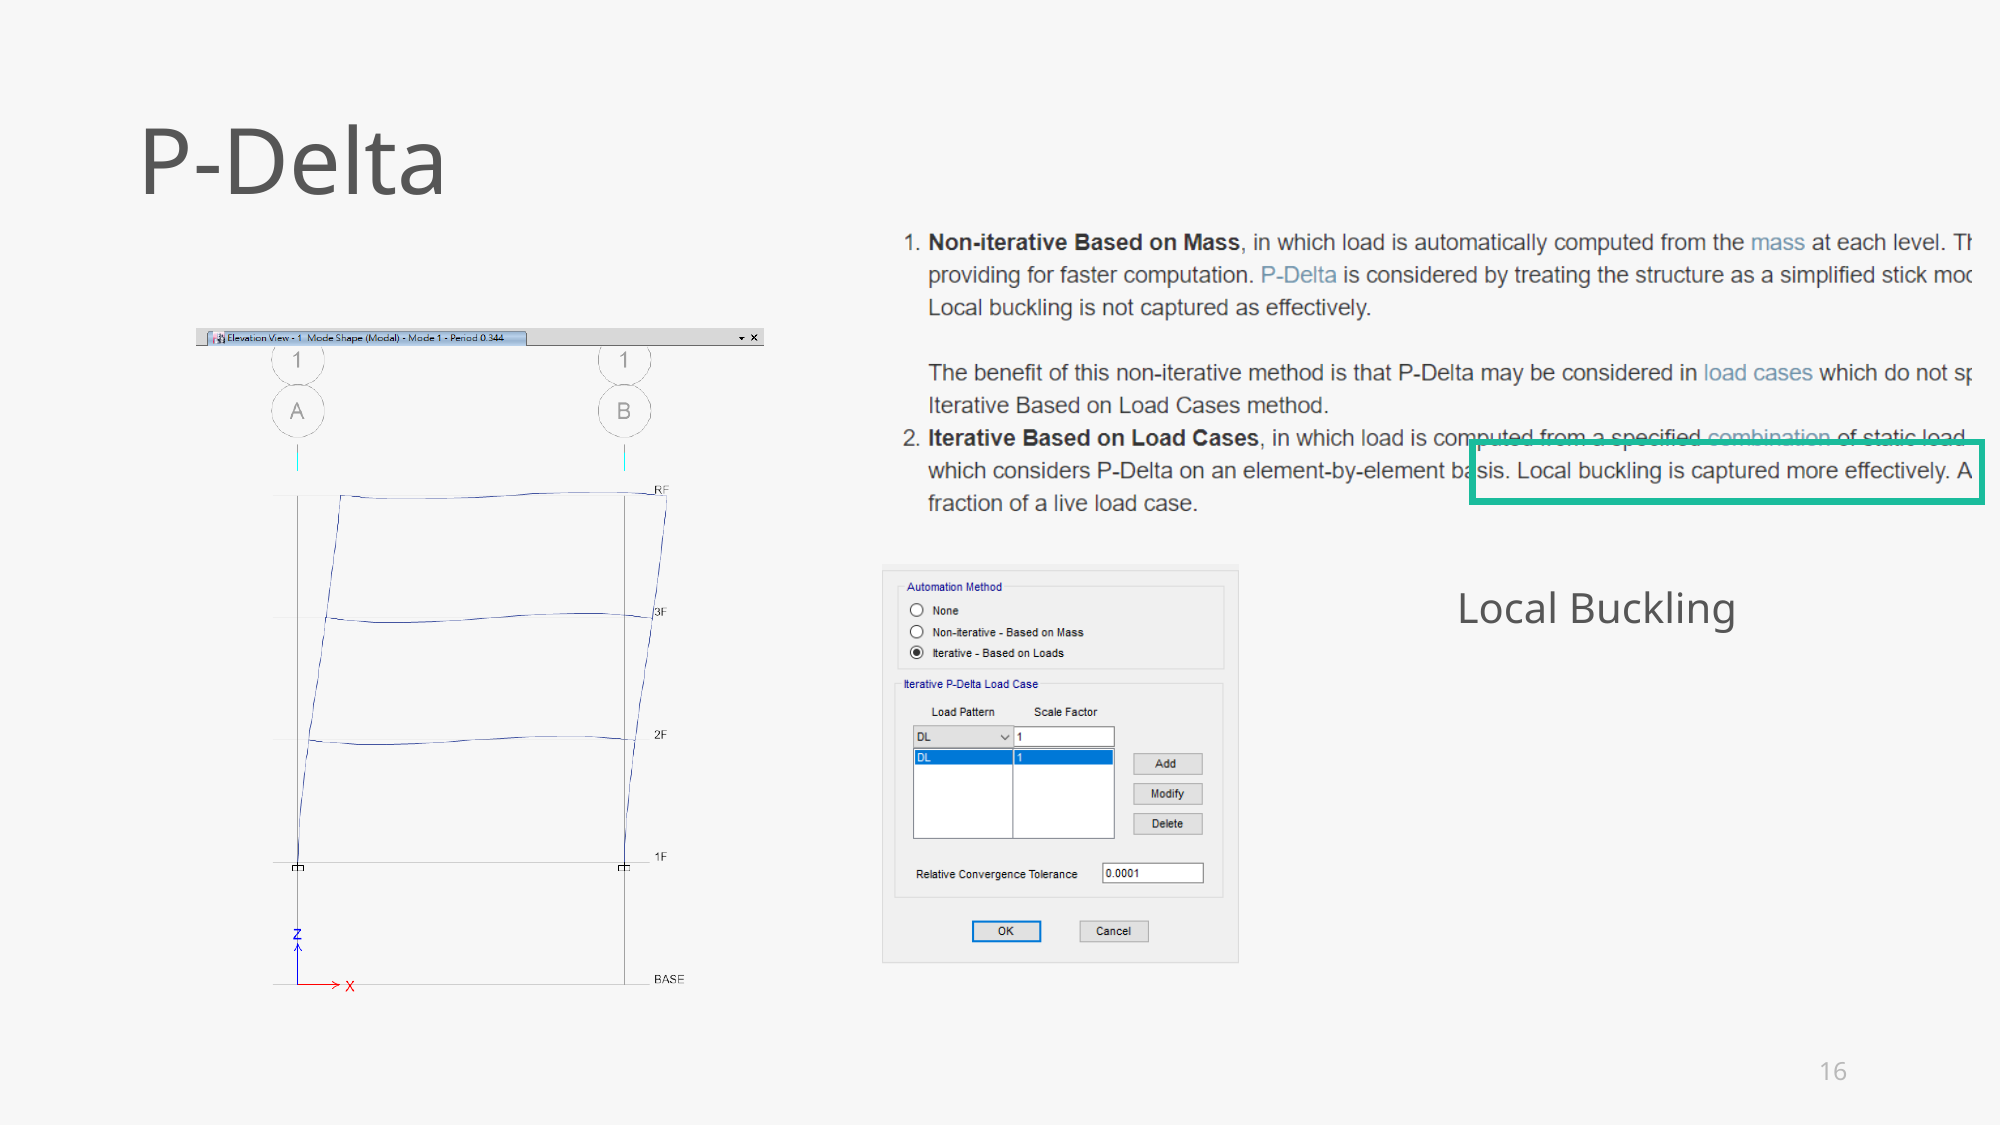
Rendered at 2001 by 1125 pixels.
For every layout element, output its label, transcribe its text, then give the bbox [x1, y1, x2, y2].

list P-Delta [137, 108, 873, 224]
text_box Local Buckling [1456, 564, 1753, 640]
text_box [1972, 441, 1983, 503]
picture [196, 328, 764, 1035]
picture [882, 564, 1239, 964]
slide_number 16 [1412, 1042, 1863, 1103]
picture [882, 210, 1972, 527]
